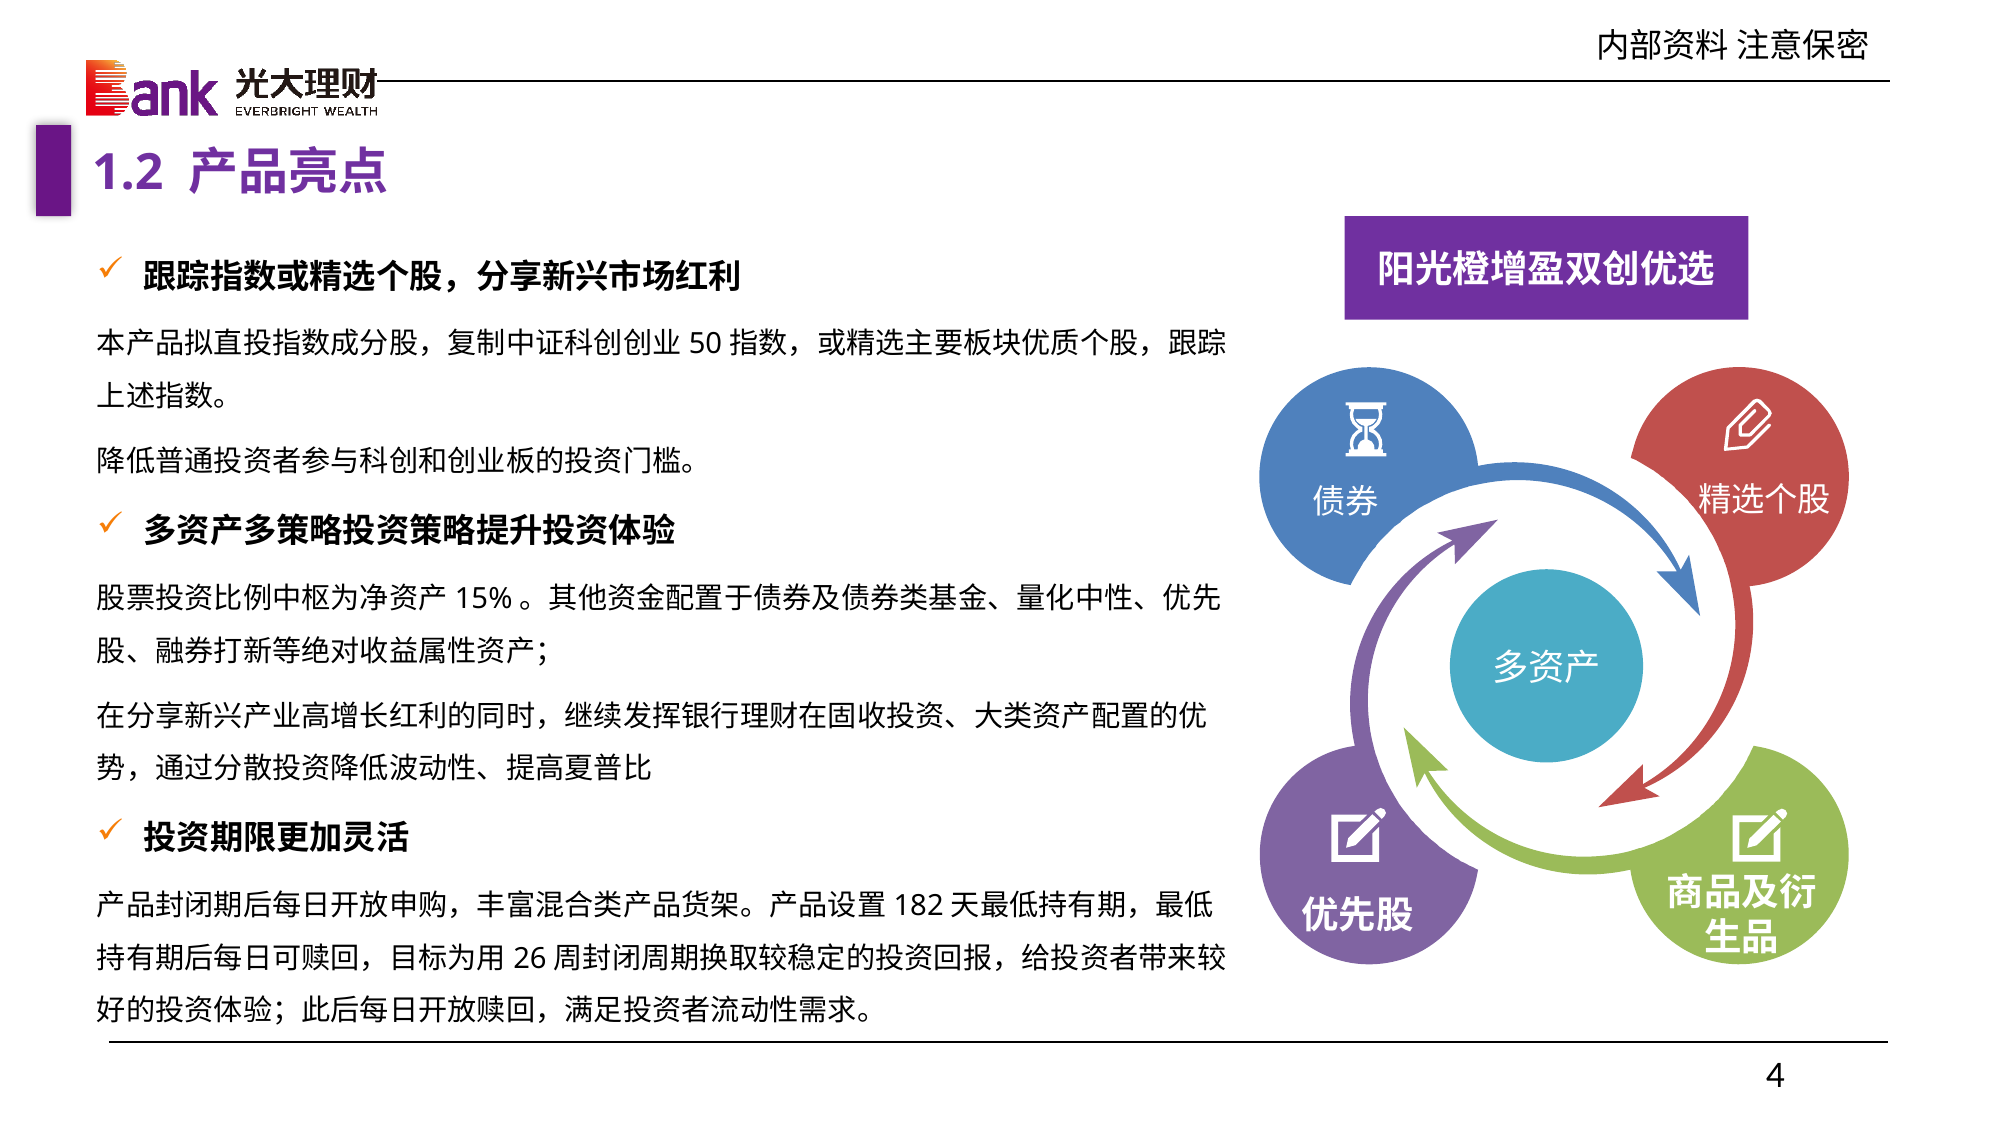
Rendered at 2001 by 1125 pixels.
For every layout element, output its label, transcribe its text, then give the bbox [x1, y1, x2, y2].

text_box [1747, 814, 1781, 848]
text_box [1374, 807, 1386, 819]
text_box [1259, 367, 1701, 617]
text_box [1403, 727, 1849, 904]
text_box 商品及衍生品 [1641, 861, 1842, 964]
text_box [1598, 539, 1830, 808]
text_box [1732, 815, 1781, 861]
text_box 跟踪指数或精选个股，分享新兴市场红利 本产品拟直投指数成分股，复制中证科创创业50指数，或精选主要板块优质个股，跟踪上述指数。 降低普通投资者参与科创和创业板的投资门槛。 多资产多策略投资策略提升投资体验 股票投资比例中枢为净资产15%。其他资金配置于债券及债券类基金、量化中性、优先股、融券打新等绝对收益属性资产； 在分享新兴产业高增长红利的同时，继续发挥银行理财在固收投资、大类资产配置的优势，通过分散投资降低波动性、提高夏普比 投资期限更加灵活 产品封闭期后每日开放申购，丰富混合类产品货架。产品设置182天最低持有期，最低持有期后每日可赎回，目标为用26周封闭周期换取较稳定的投资回报，给投资者带来较好的投资体验；此后每日开放赎回，满足投资者流动性需求。 [76, 224, 1249, 1037]
text_box 内部资料 注意保密 [1581, 17, 1892, 72]
text_box 多资产 [1451, 636, 1642, 696]
text_box [1775, 808, 1788, 820]
text_box 1.2 产品亮点 [78, 132, 1892, 208]
text_box [1630, 367, 1849, 498]
text_box 精选个股 [1682, 456, 1847, 539]
text_box [36, 125, 72, 217]
slide_number 3 [1750, 1042, 2000, 1103]
text_box [1723, 398, 1772, 451]
picture [86, 60, 377, 116]
text_box [1259, 519, 1498, 935]
text_box 阳光橙增盈双创优选 [1344, 215, 1749, 321]
text_box 优先股 [1271, 861, 1444, 965]
text_box [1345, 402, 1387, 457]
text_box 债券 [1271, 458, 1420, 541]
text_box [1454, 696, 1639, 763]
text_box [1331, 814, 1380, 861]
text_box [1454, 569, 1639, 636]
